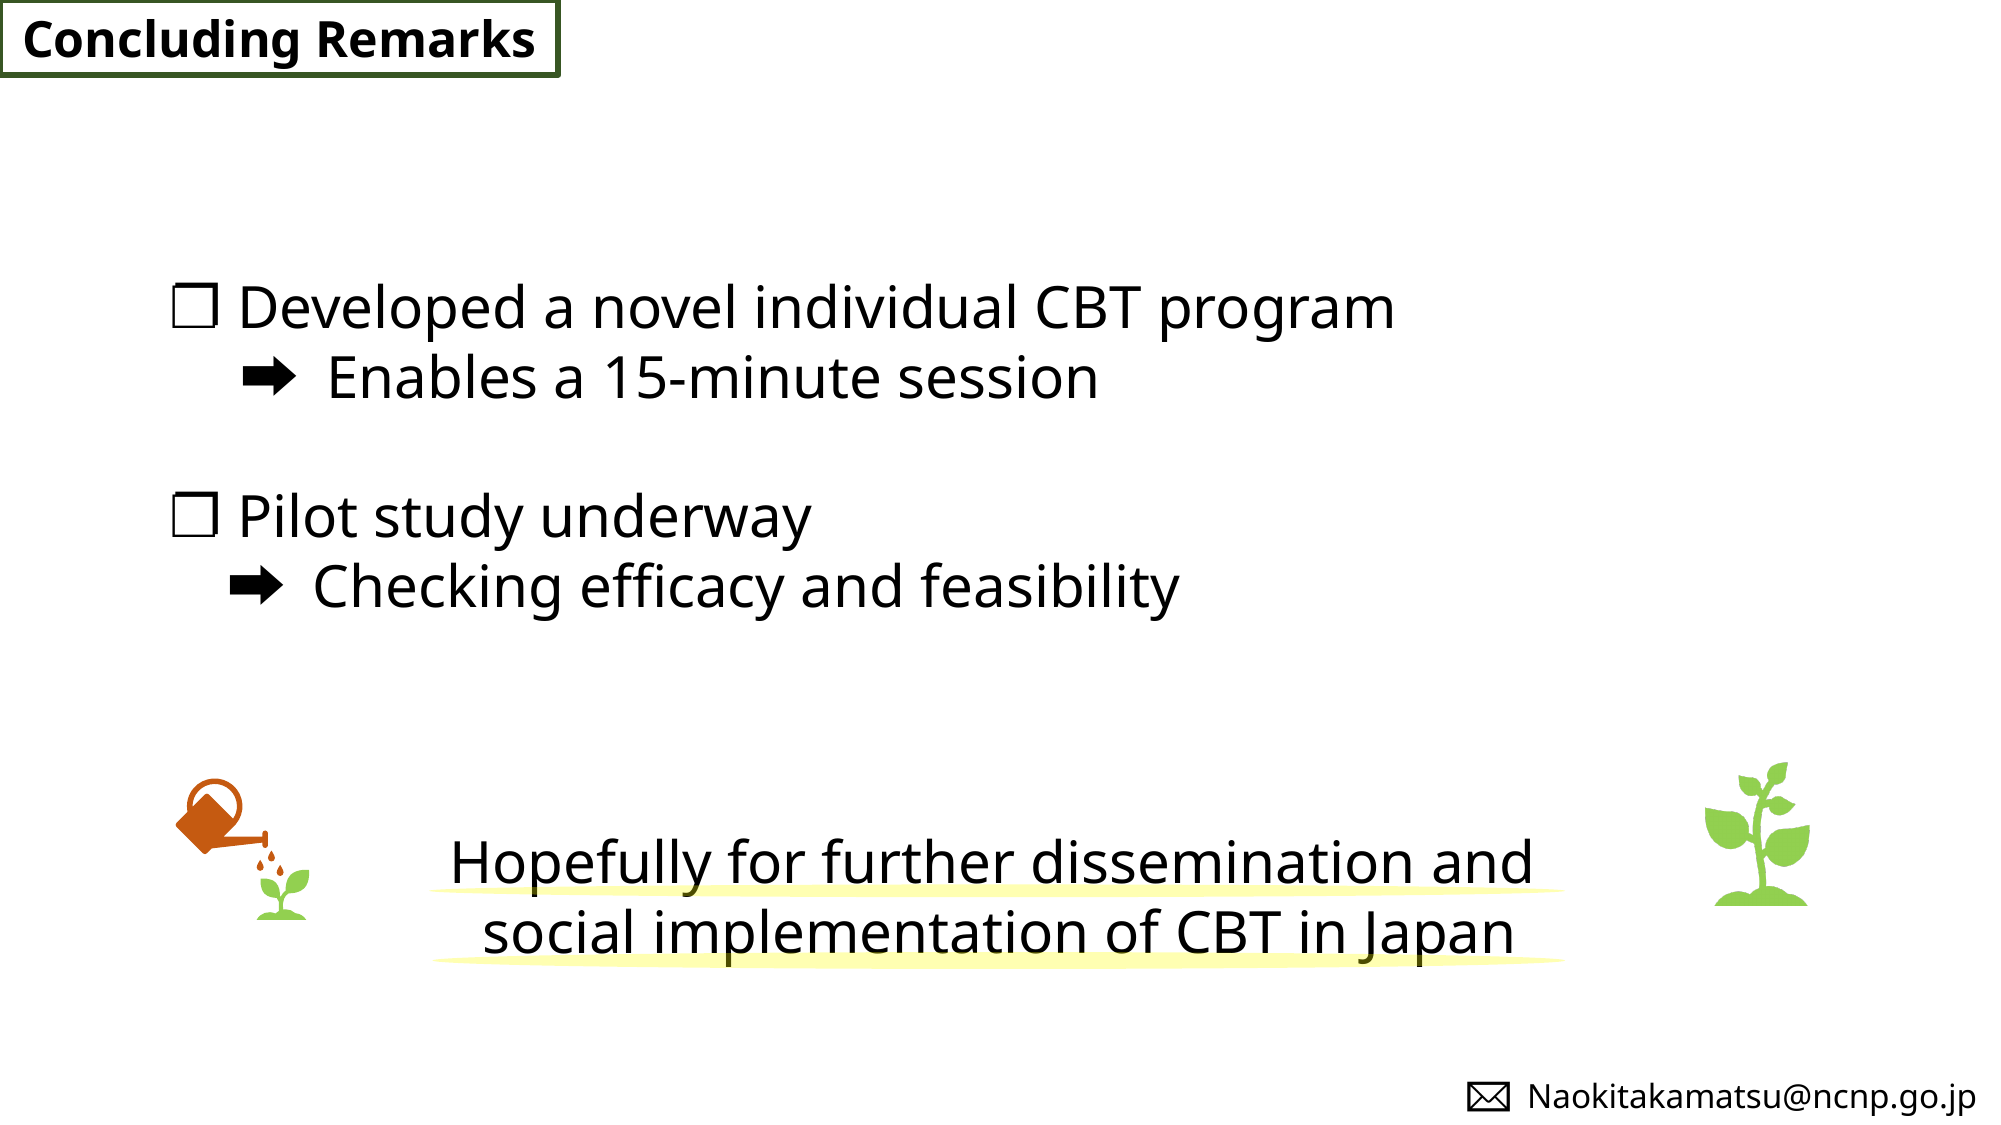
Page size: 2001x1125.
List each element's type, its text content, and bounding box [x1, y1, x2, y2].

text_box Naokitakamatsu@ncnp.go.jp [1505, 1067, 2000, 1123]
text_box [175, 778, 310, 920]
picture [1671, 748, 1843, 920]
text_box [429, 950, 1568, 971]
picture [1463, 1071, 1514, 1122]
text_box Hopefully for further dissemination and social implementation of CBT in Japan [272, 817, 1728, 973]
text_box [425, 883, 1569, 899]
text_box Concluding Remarks [0, 0, 559, 75]
text_box ❐ Developed a novel individual CBT program ➡ Enables a 15-minute session ❐ Pilot study underway ➡ Checking efficacy and feasibility [154, 262, 1846, 627]
